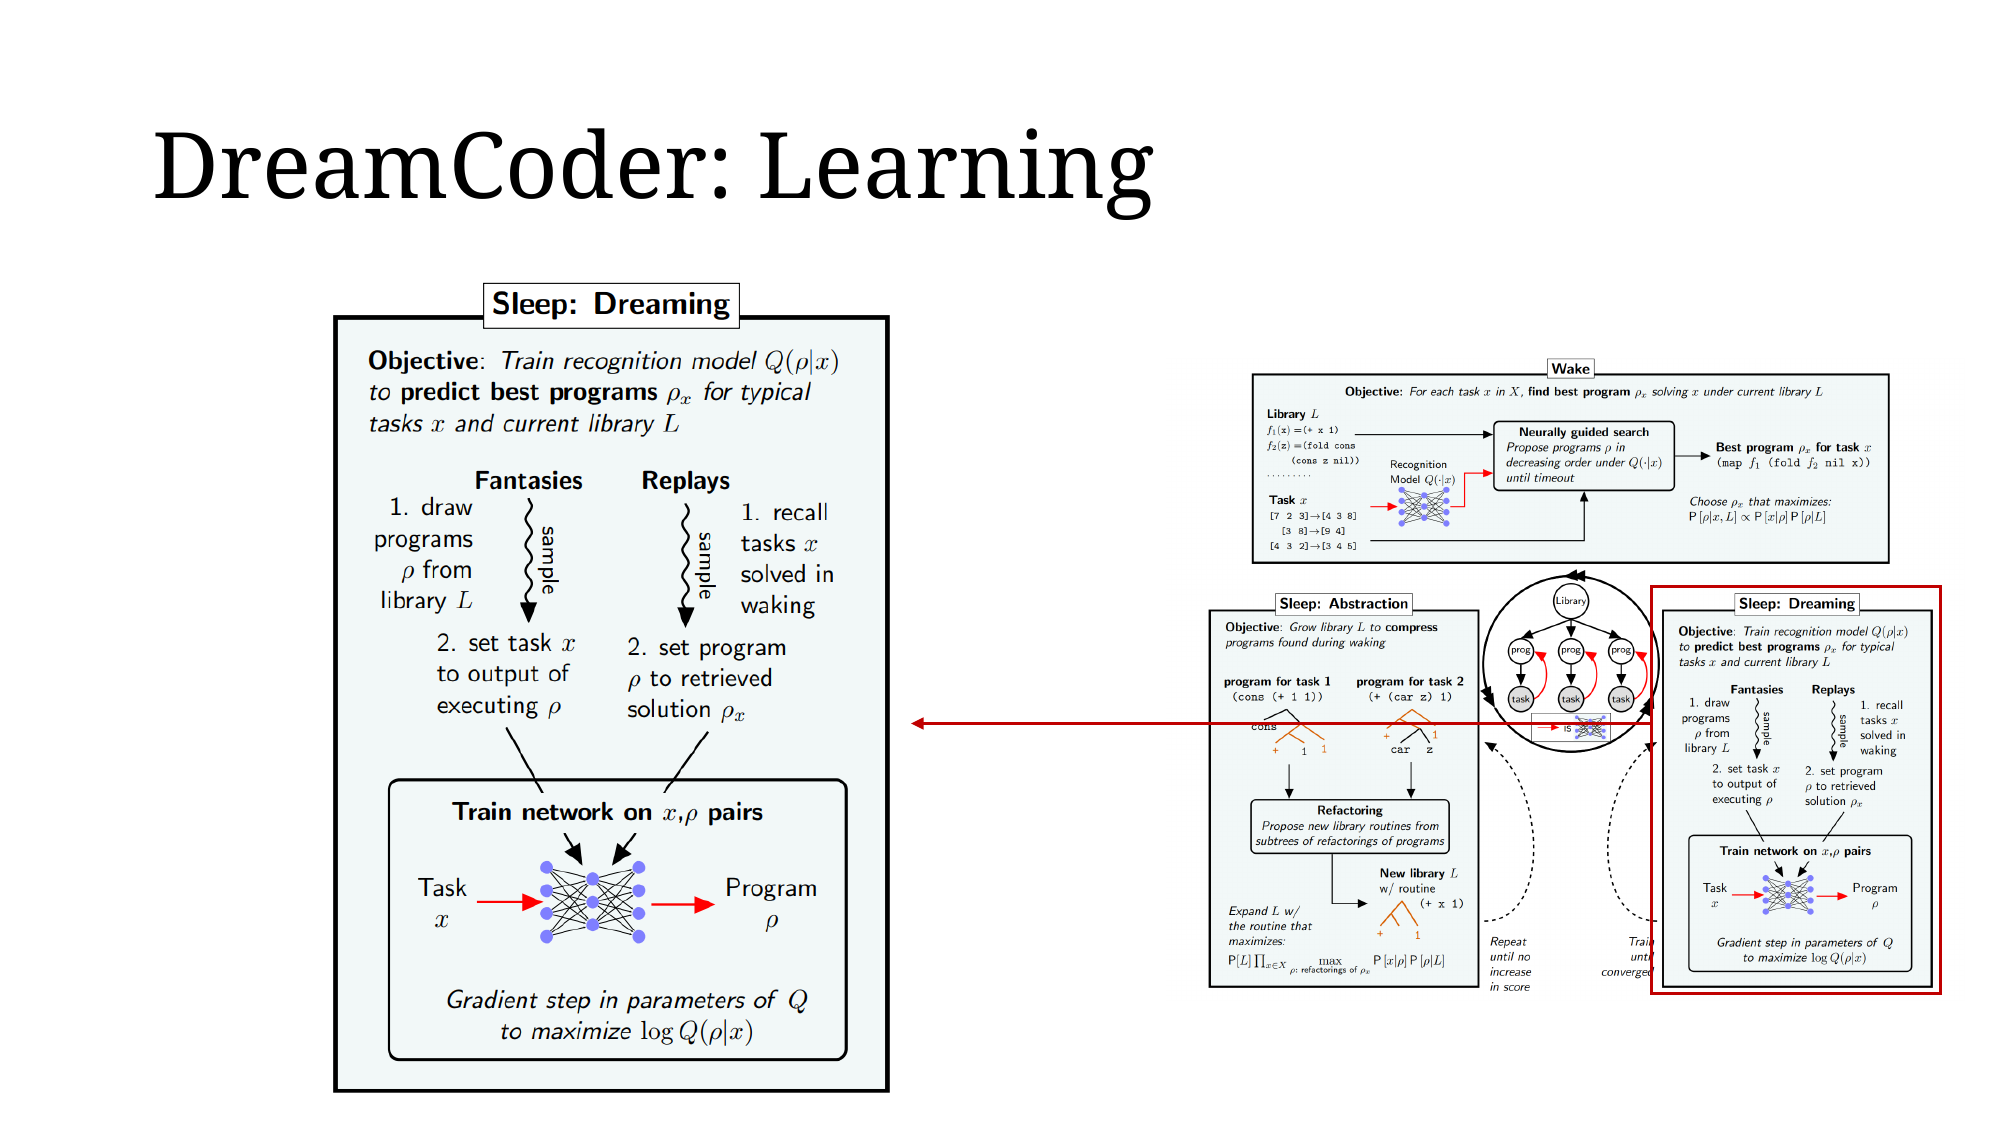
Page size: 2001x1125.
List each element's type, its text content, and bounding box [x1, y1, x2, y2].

picture [1166, 358, 1965, 1001]
picture [331, 268, 898, 1101]
title DreamCoder: Learning [137, 59, 1863, 278]
